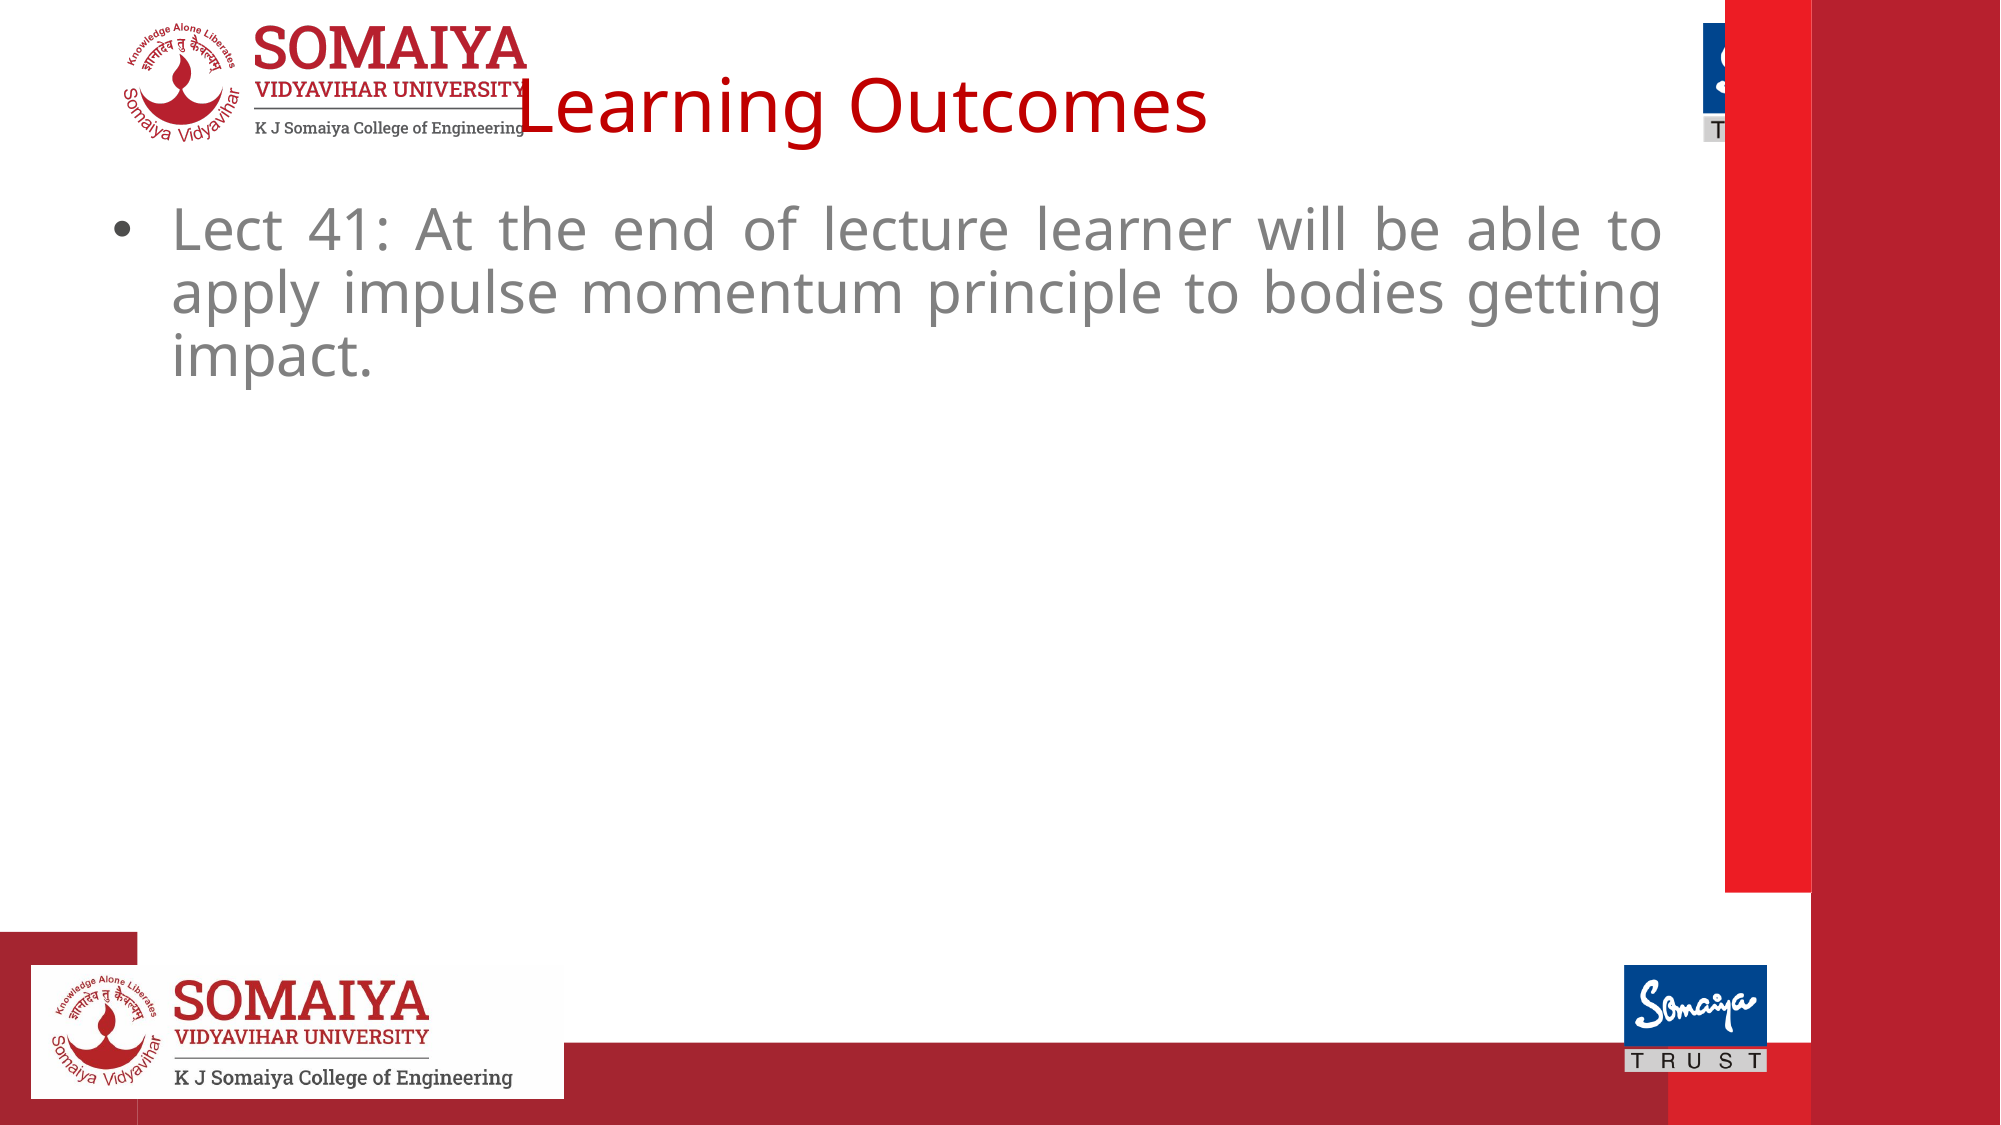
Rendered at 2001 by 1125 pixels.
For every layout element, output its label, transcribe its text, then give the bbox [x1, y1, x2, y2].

picture [124, 23, 527, 44]
picture [31, 965, 565, 1100]
list Lect 41: At the end of lecture learner will be able to apply impulse momentum principle to bodies getting impact. [97, 192, 1679, 929]
picture [1623, 965, 1767, 1073]
picture [1703, 0, 2000, 1125]
title Learning Outcomes [0, 44, 1719, 263]
